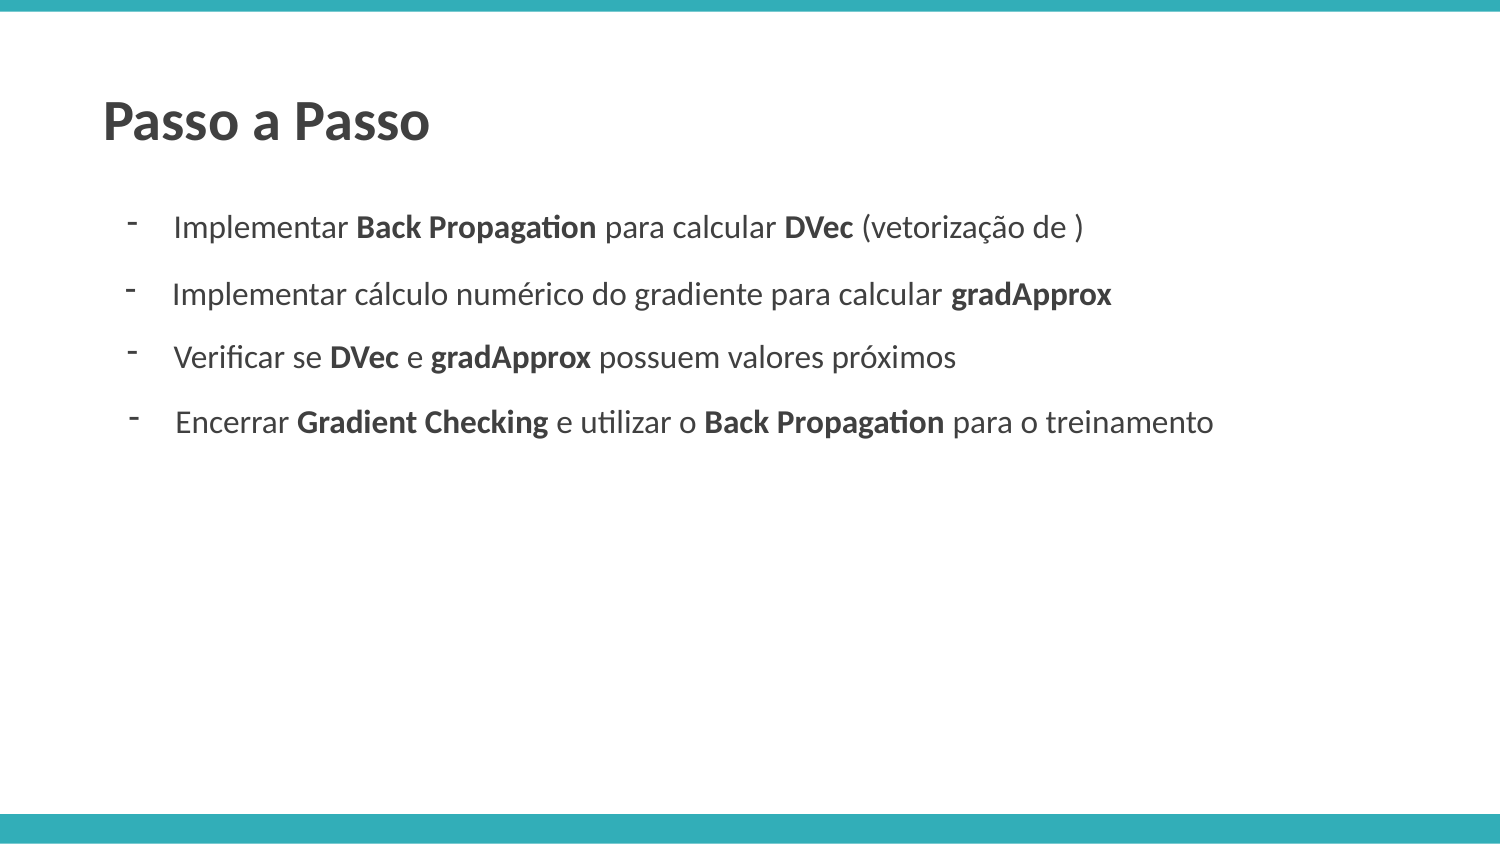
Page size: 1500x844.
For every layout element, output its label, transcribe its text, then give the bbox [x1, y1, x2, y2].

text_box Passo a Passo [88, 67, 1400, 167]
text_box Encerrar Gradient Checking e utilizar o Back Propagation para o treinamento [113, 384, 1391, 457]
text_box Implementar cálculo numérico do gradiente para calcular gradApprox [110, 256, 1388, 328]
text_box Verificar se DVec e gradApprox possuem valores próximos [112, 319, 1390, 391]
